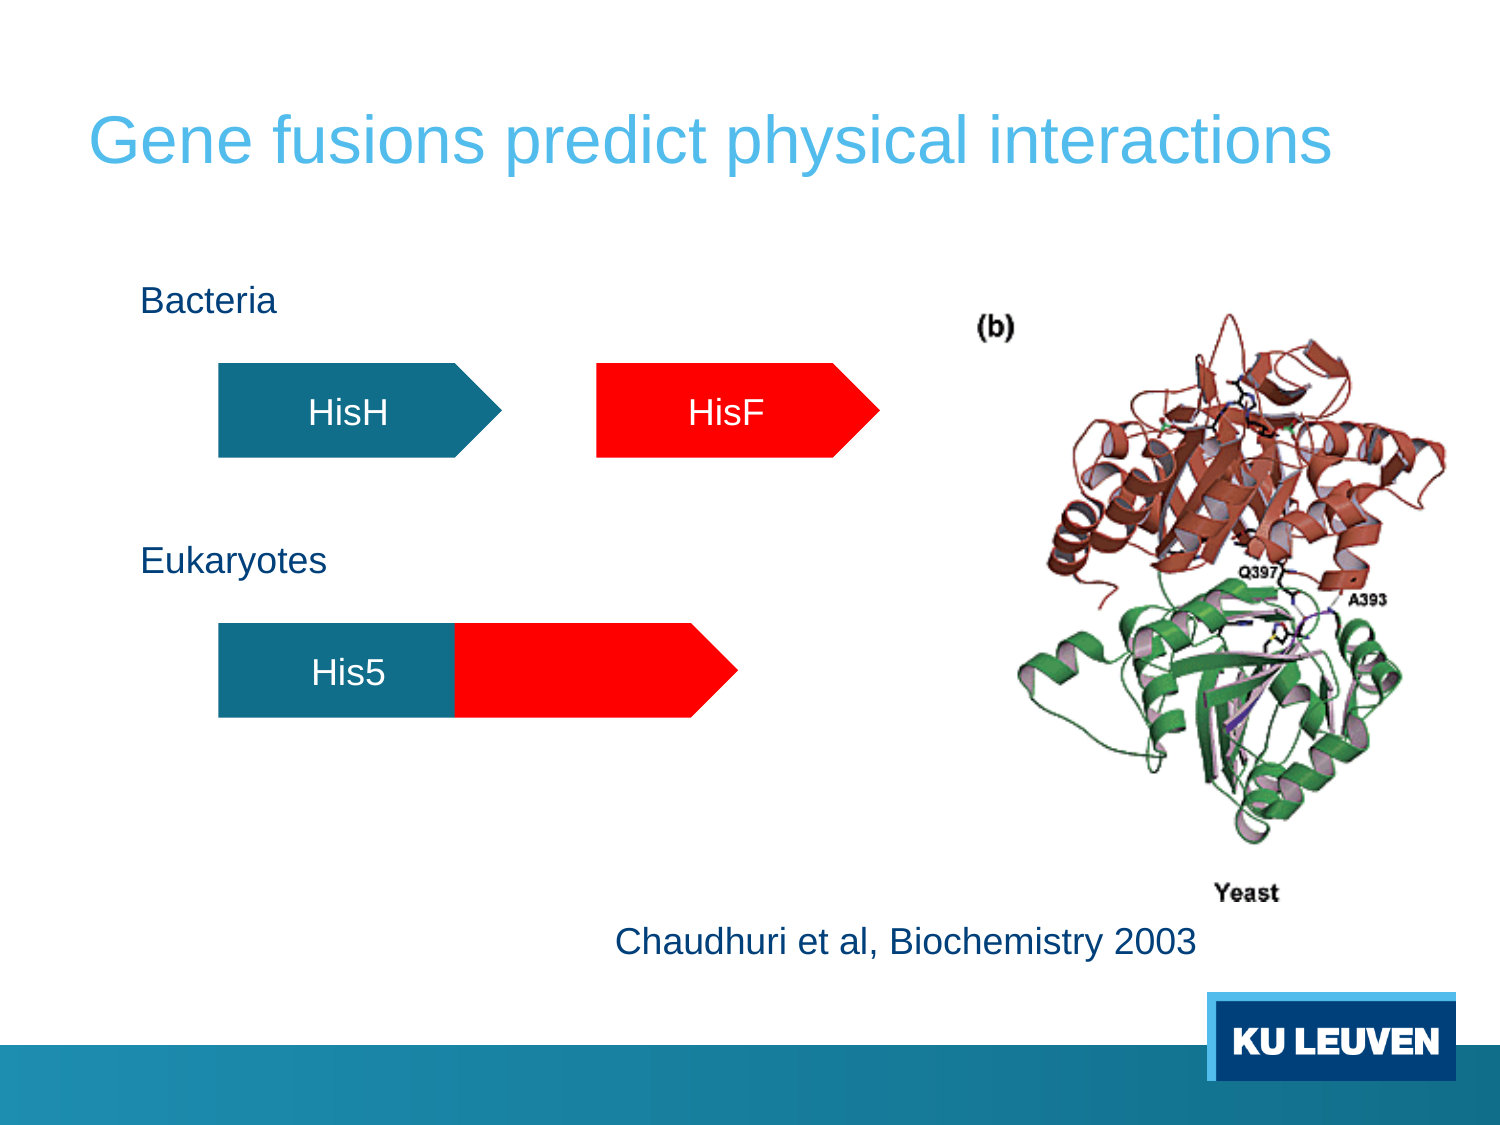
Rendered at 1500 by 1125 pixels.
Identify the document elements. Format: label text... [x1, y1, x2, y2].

text_box Eukaryotes [125, 528, 343, 589]
text_box Bacteria [124, 268, 292, 329]
text_box Chaudhuri et al, Biochemistry 2003 [600, 910, 1213, 970]
text_box His5 [216, 620, 454, 720]
title Gene fusions predict physical interactions [88, 29, 1456, 178]
text_box HisH [216, 361, 505, 460]
picture [1207, 992, 1456, 1081]
text_box HisF [594, 361, 883, 460]
text_box [452, 620, 741, 720]
picture [976, 294, 1500, 902]
